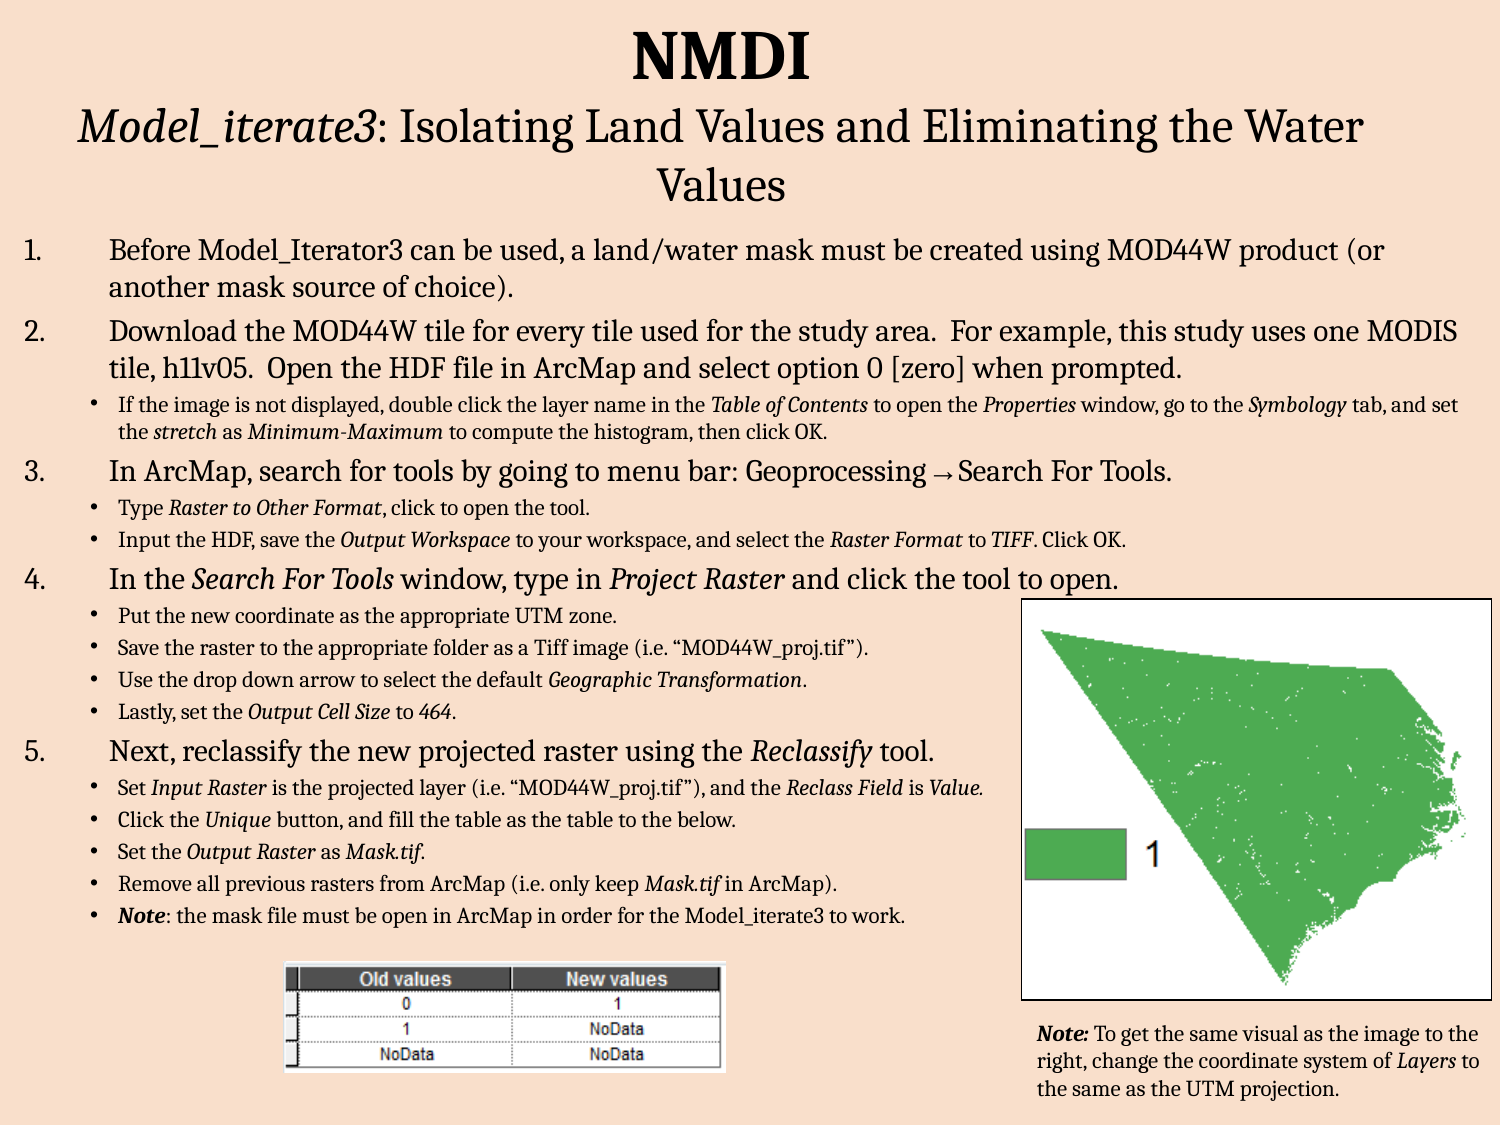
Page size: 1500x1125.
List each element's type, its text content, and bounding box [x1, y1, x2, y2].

title NMDI Model_iterate3: Isolating Land Values and Eliminating the Water Values [46, 0, 1397, 219]
picture [283, 961, 726, 1074]
picture [1021, 599, 1492, 1000]
list Before Model_Iterator3 can be used, a land/water mask must be created using MOD44W product (or another mask source of choice). Download the MOD44W tile for every tile used for the study area. For example, this study uses one MODIS tile, h11v05. Open the HDF file in ArcMap and select option 0 [zero] when prompted. If the image is not displayed, double click the layer name in the Table of Contents to open the Properties window, go to the Symbology tab, and set the stretch as Minimum-Maximum to compute the histogram, then click OK. In ArcMap, search for tools by going to menu bar: Geoprocessing→Search For Tools. Type Raster to Other Format, click to open the tool. Input the HDF, save the Output Workspace to your workspace, and select the Raster Format to TIFF. Click OK. In the Search For Tools window, type in Project Raster and click the tool to open. Put the new coordinate as the appropriate UTM zone. Save the raster to the appropriate folder as a Tiff image (i.e. “MOD44W_proj.tif”). Use the drop down arrow to select the default Geographic Transformation. Lastly, set the Output Cell Size to 464. Next, reclassify the new projected raster using the Reclassify tool. Set Input Raster is the projected layer (i.e. “MOD44W_proj.tif”), and the Reclass Field is Value. Click the Unique button, and fill the table as the table to the below. Set the Output Raster as Mask.tif. Remove all previous rasters from ArcMap (i.e. only keep Mask.tif in ArcMap). Note: the mask file must be open in ArcMap in order for the Model_iterate3 to work. [9, 221, 1486, 960]
text_box Note: To get the same visual as the image to the right, change the coordinate system of Layers to the same as the UTM projection. [1022, 1010, 1500, 1109]
